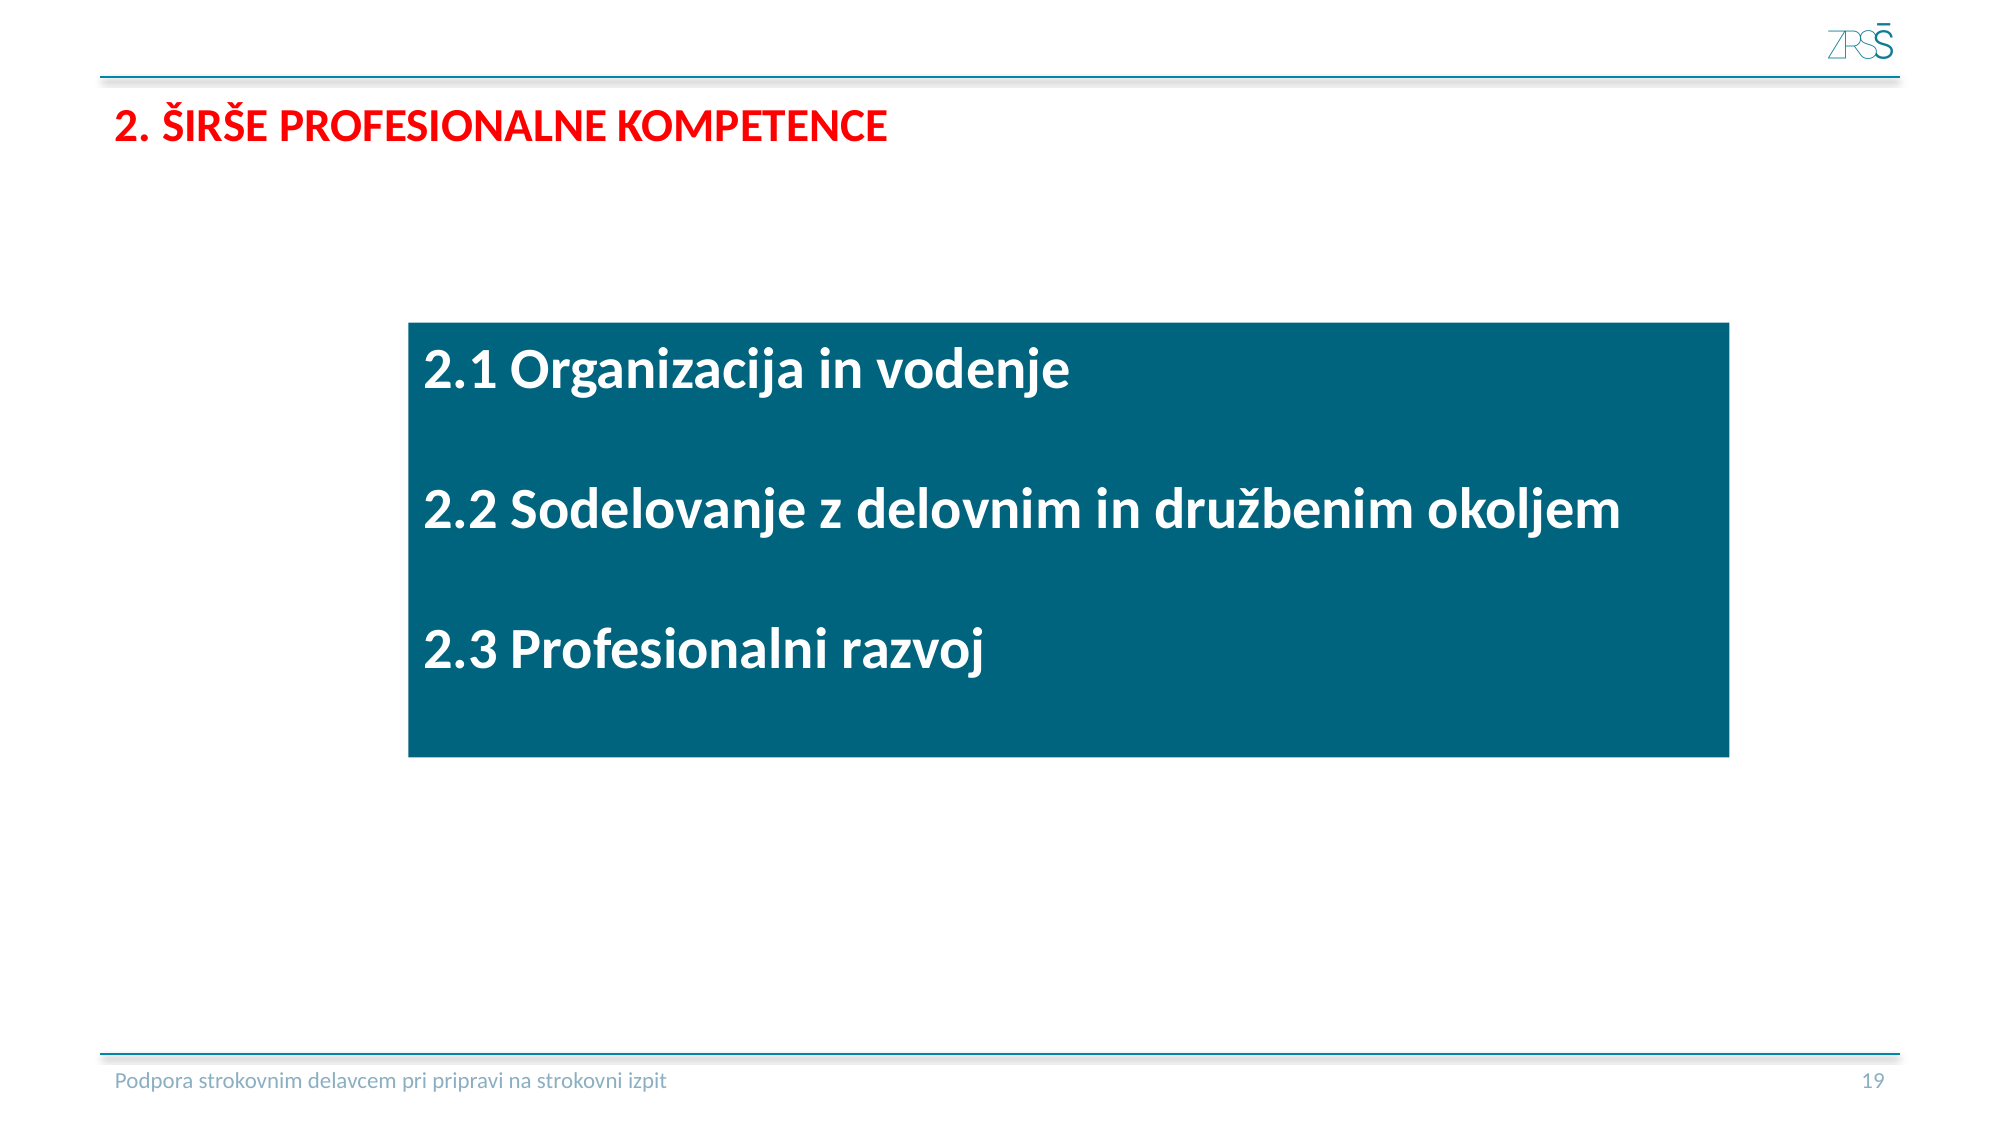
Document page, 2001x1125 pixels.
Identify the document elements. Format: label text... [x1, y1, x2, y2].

footer Podpora strokovnim delavcem pri pripravi na strokovni izpit [99, 1057, 1317, 1118]
title 2. ŠIRŠE PROFESIONALNE KOMPETENCE [99, 86, 2000, 275]
text_box 2.1 Organizacija in vodenje 2.2 Sodelovanje z delovnim in družbenim okoljem 2.3 Profesionalni razvoj [408, 322, 1730, 758]
slide_number 20 [1433, 1057, 1900, 1118]
picture [1828, 23, 1893, 59]
